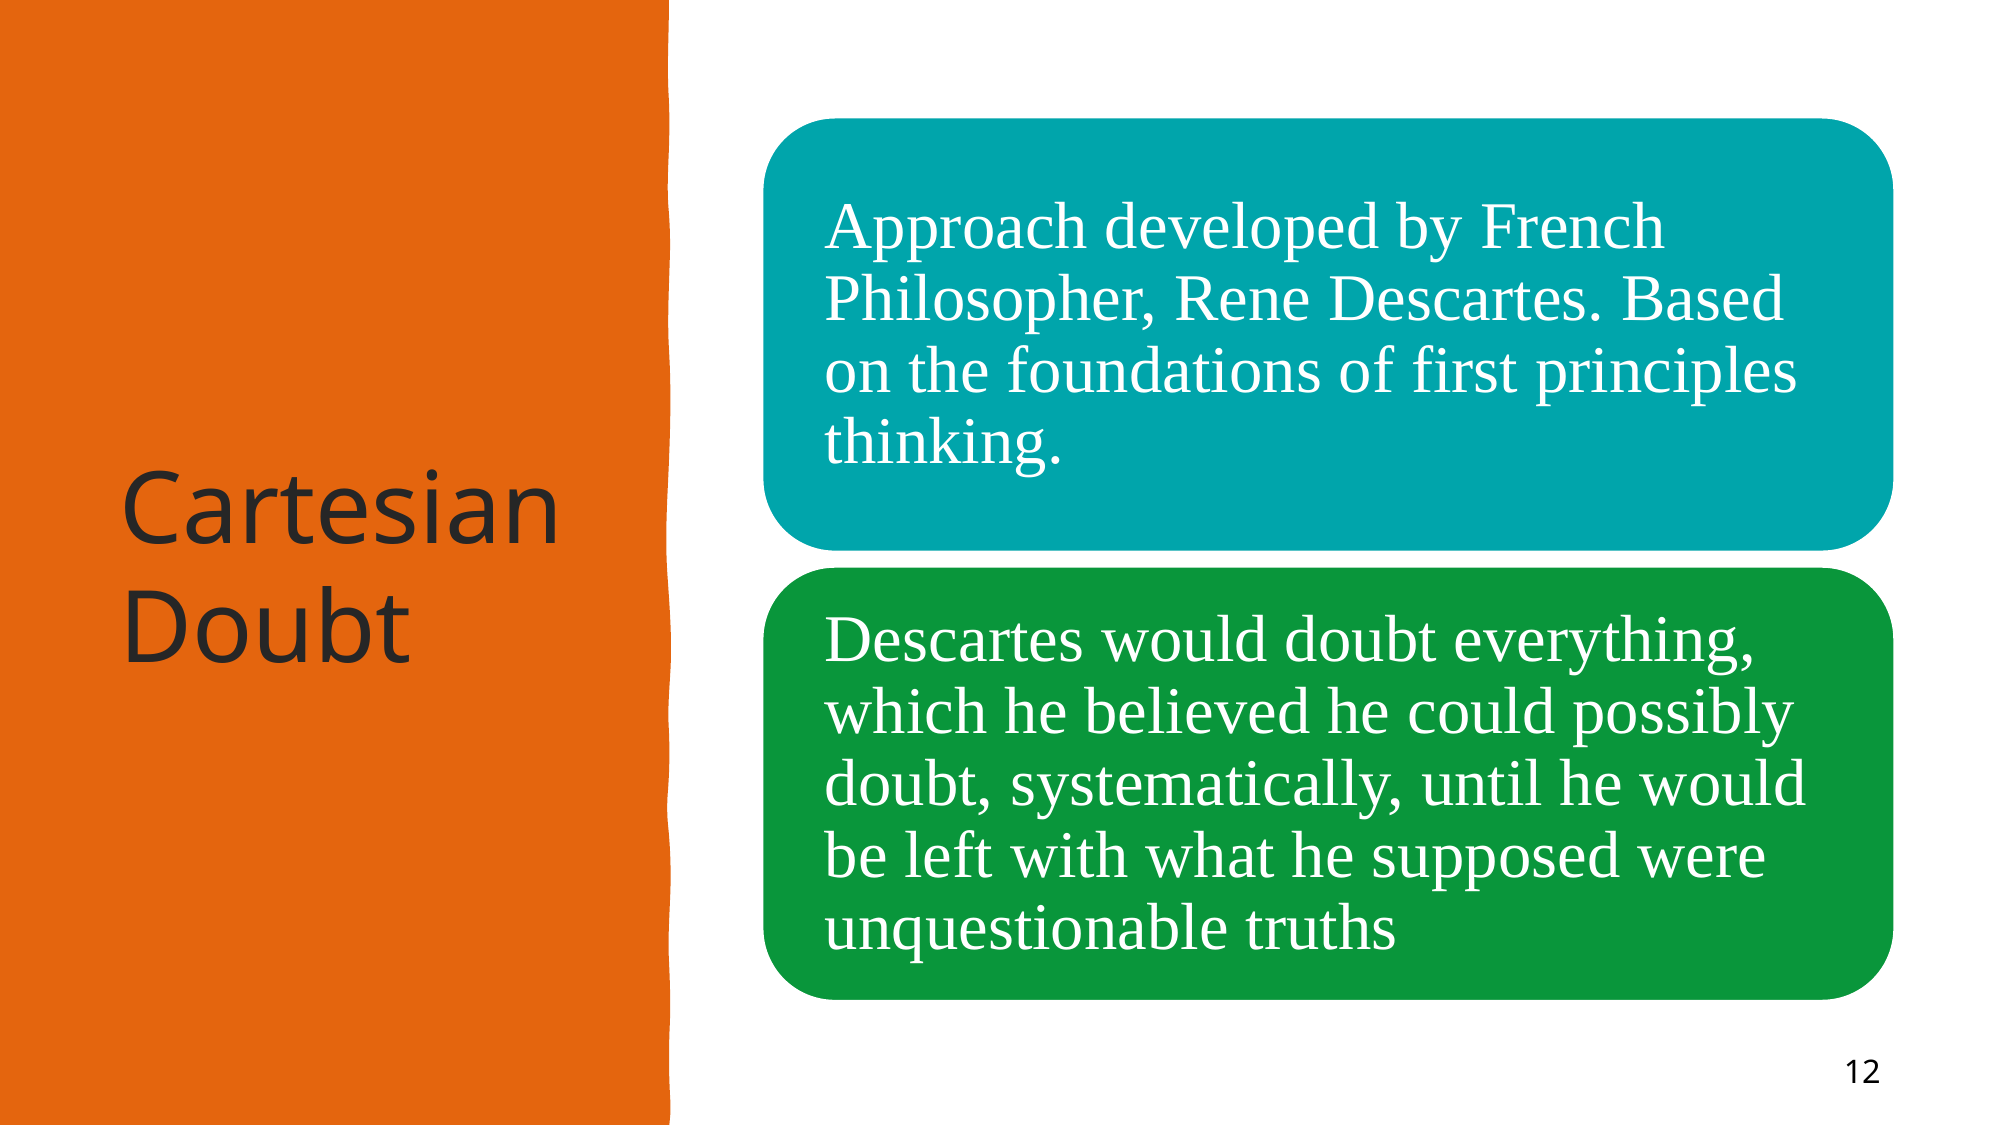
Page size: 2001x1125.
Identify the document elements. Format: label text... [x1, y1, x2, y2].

title Cartesian Doubt [104, 105, 614, 1021]
slide_number 12 [1595, 1042, 1896, 1103]
text_box [668, 0, 2000, 1125]
text_box [0, 0, 673, 1125]
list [762, 105, 1895, 1014]
